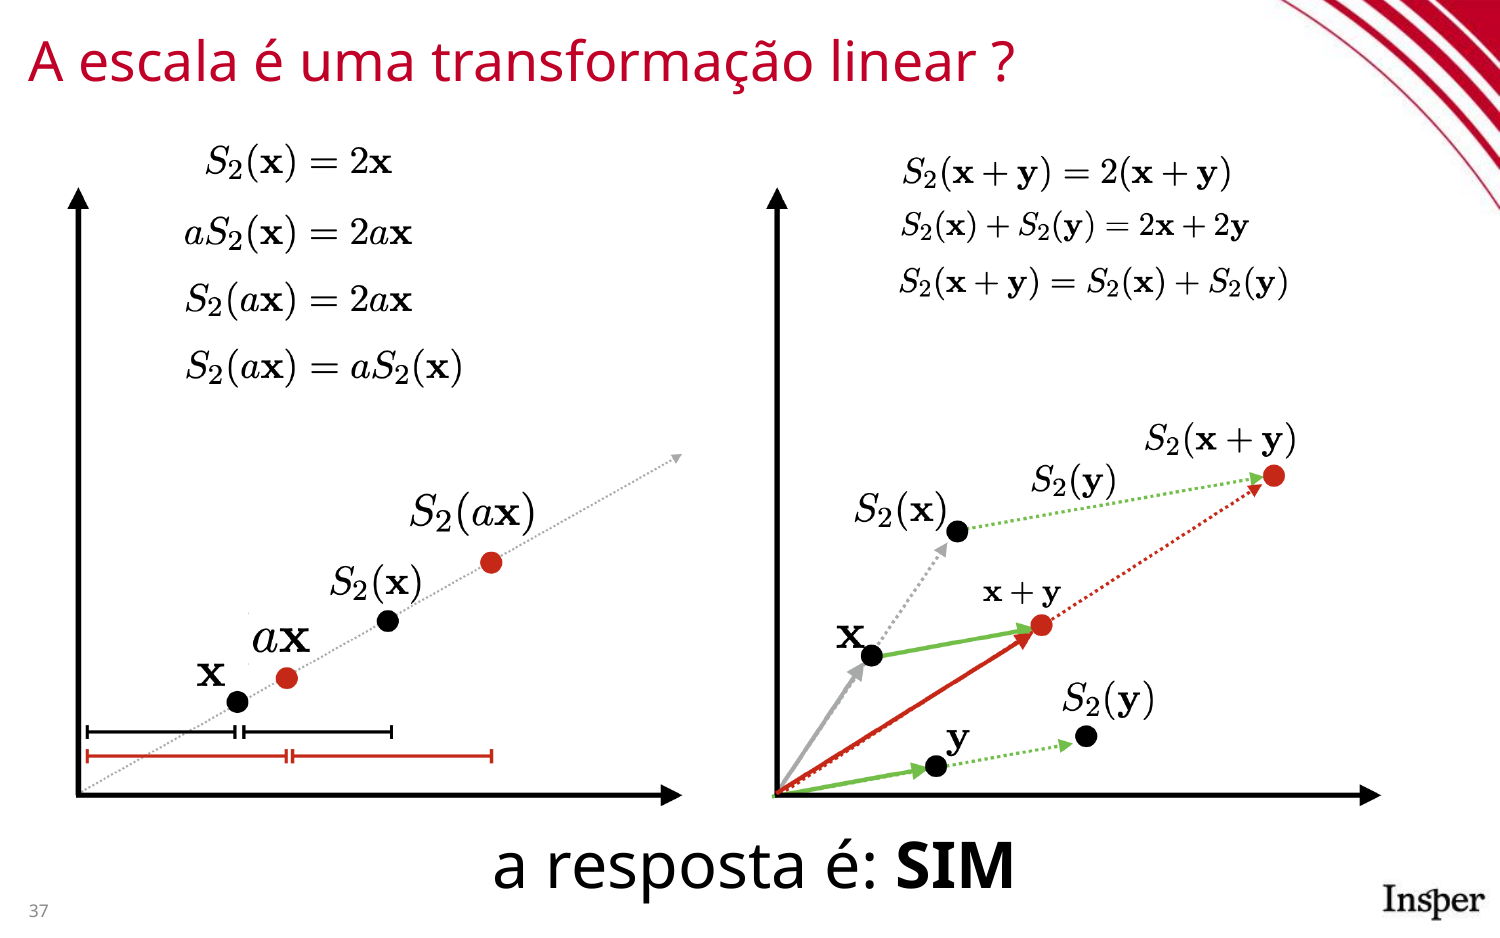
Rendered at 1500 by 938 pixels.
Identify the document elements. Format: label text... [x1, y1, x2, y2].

picture [63, 0, 1500, 938]
title A escala é uma transformação linear ? [13, 18, 1397, 104]
slide_number 37 [0, 887, 78, 938]
list a resposta é: SIM [64, 816, 1447, 910]
